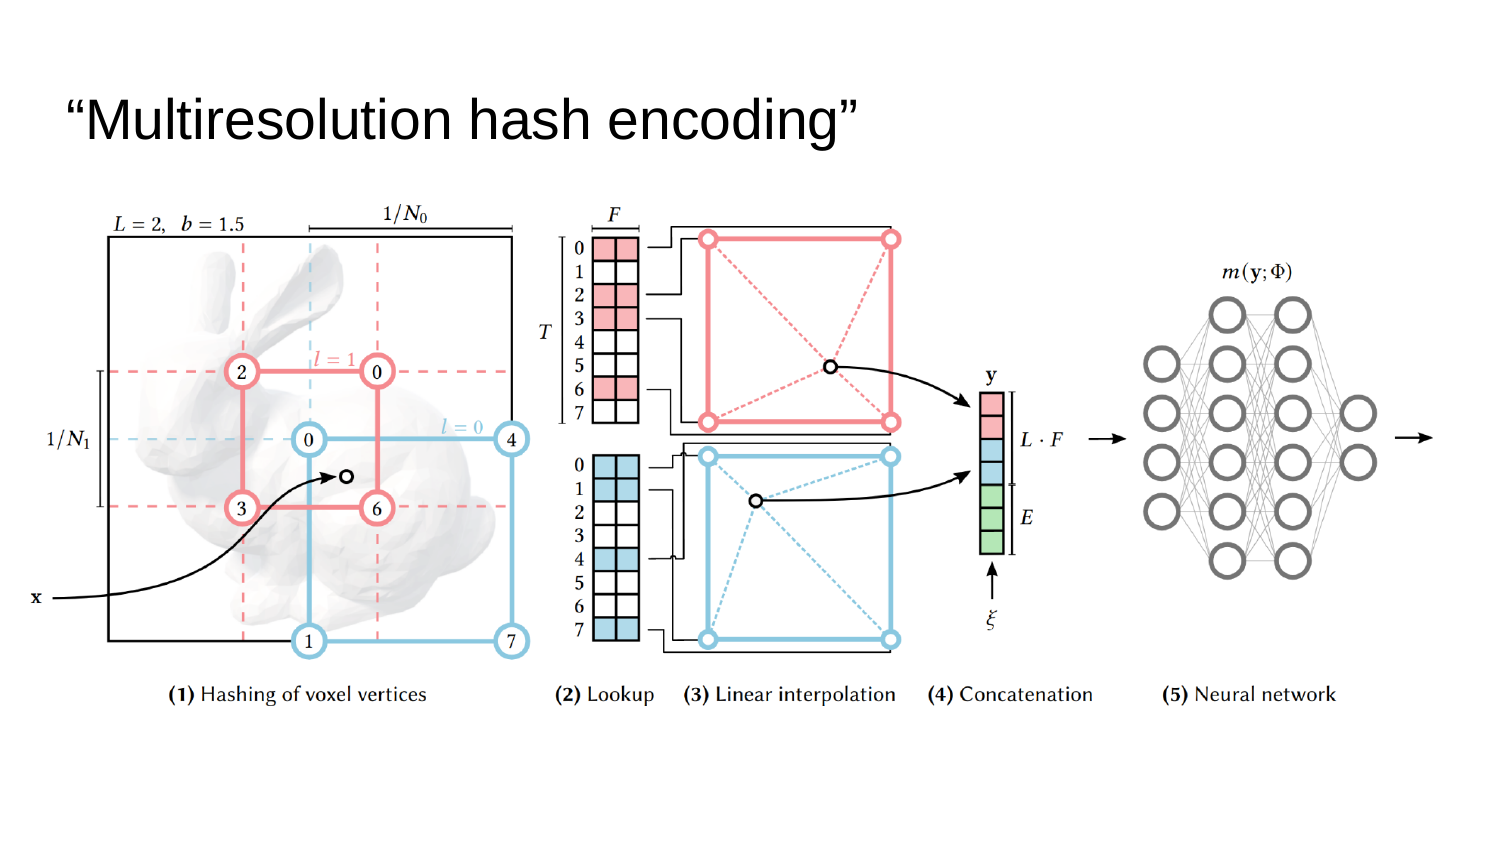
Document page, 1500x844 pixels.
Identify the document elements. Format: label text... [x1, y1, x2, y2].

title “Multiresolution hash encoding” [51, 72, 1449, 167]
picture [24, 191, 1476, 715]
